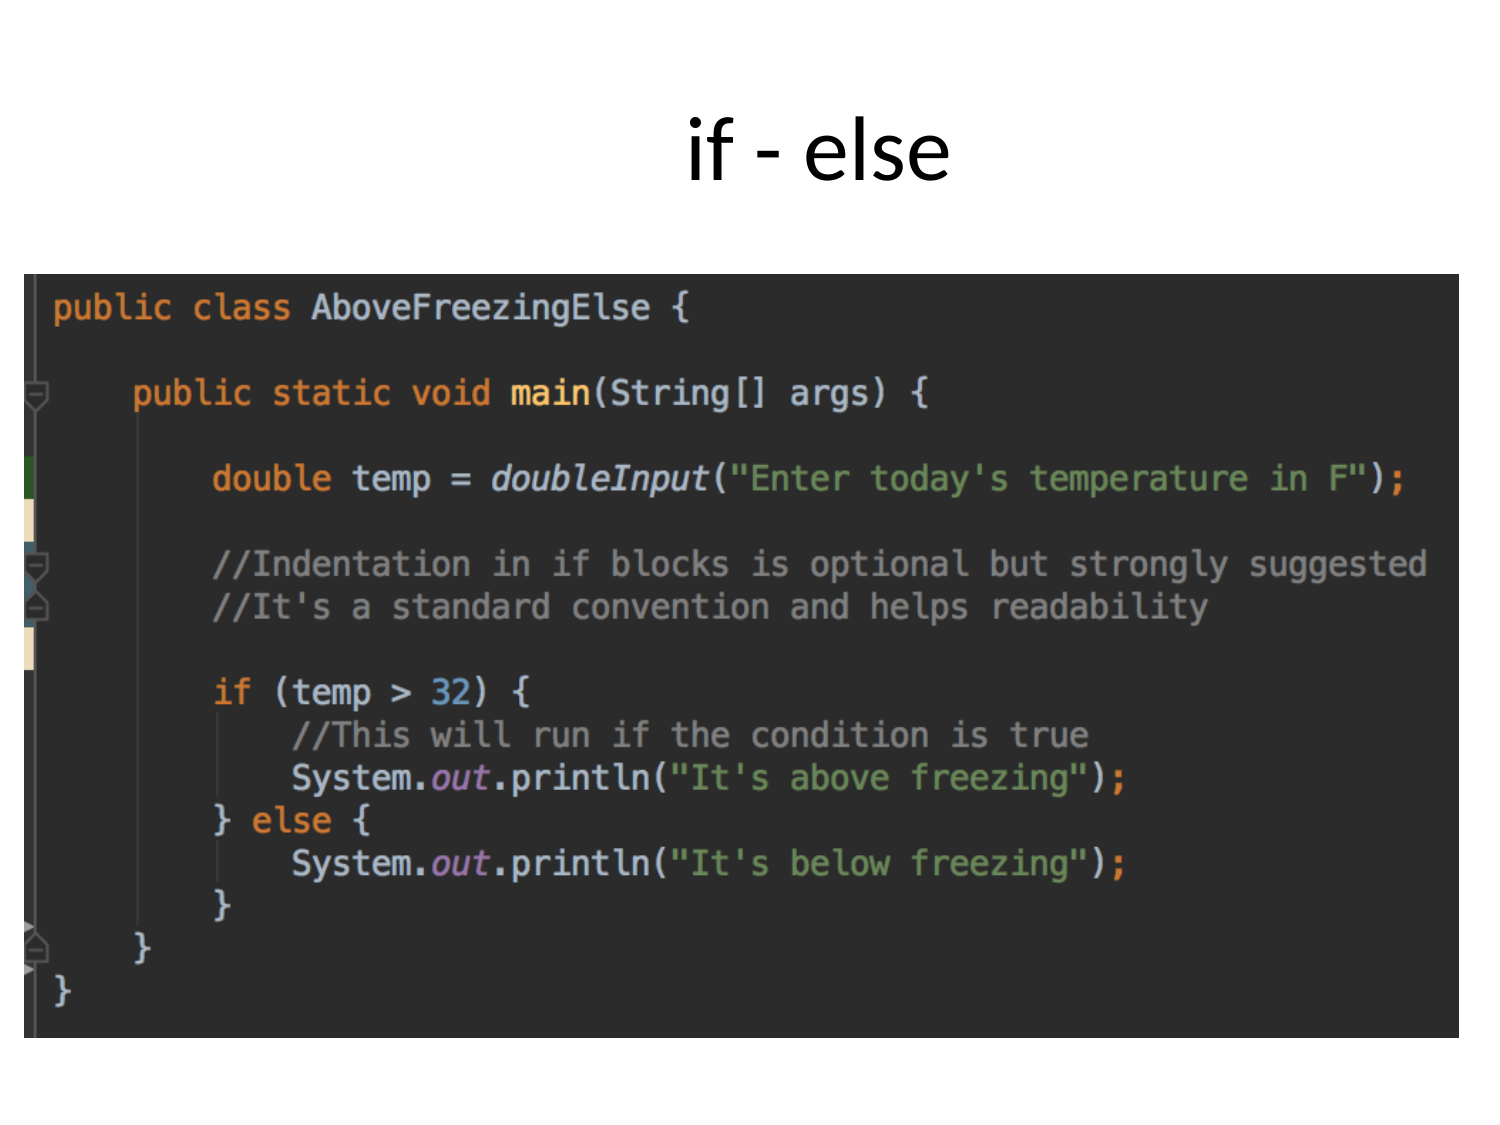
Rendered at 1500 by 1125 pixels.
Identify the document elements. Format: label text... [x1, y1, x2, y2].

title if - else [500, 50, 1138, 238]
picture [24, 274, 1460, 1038]
